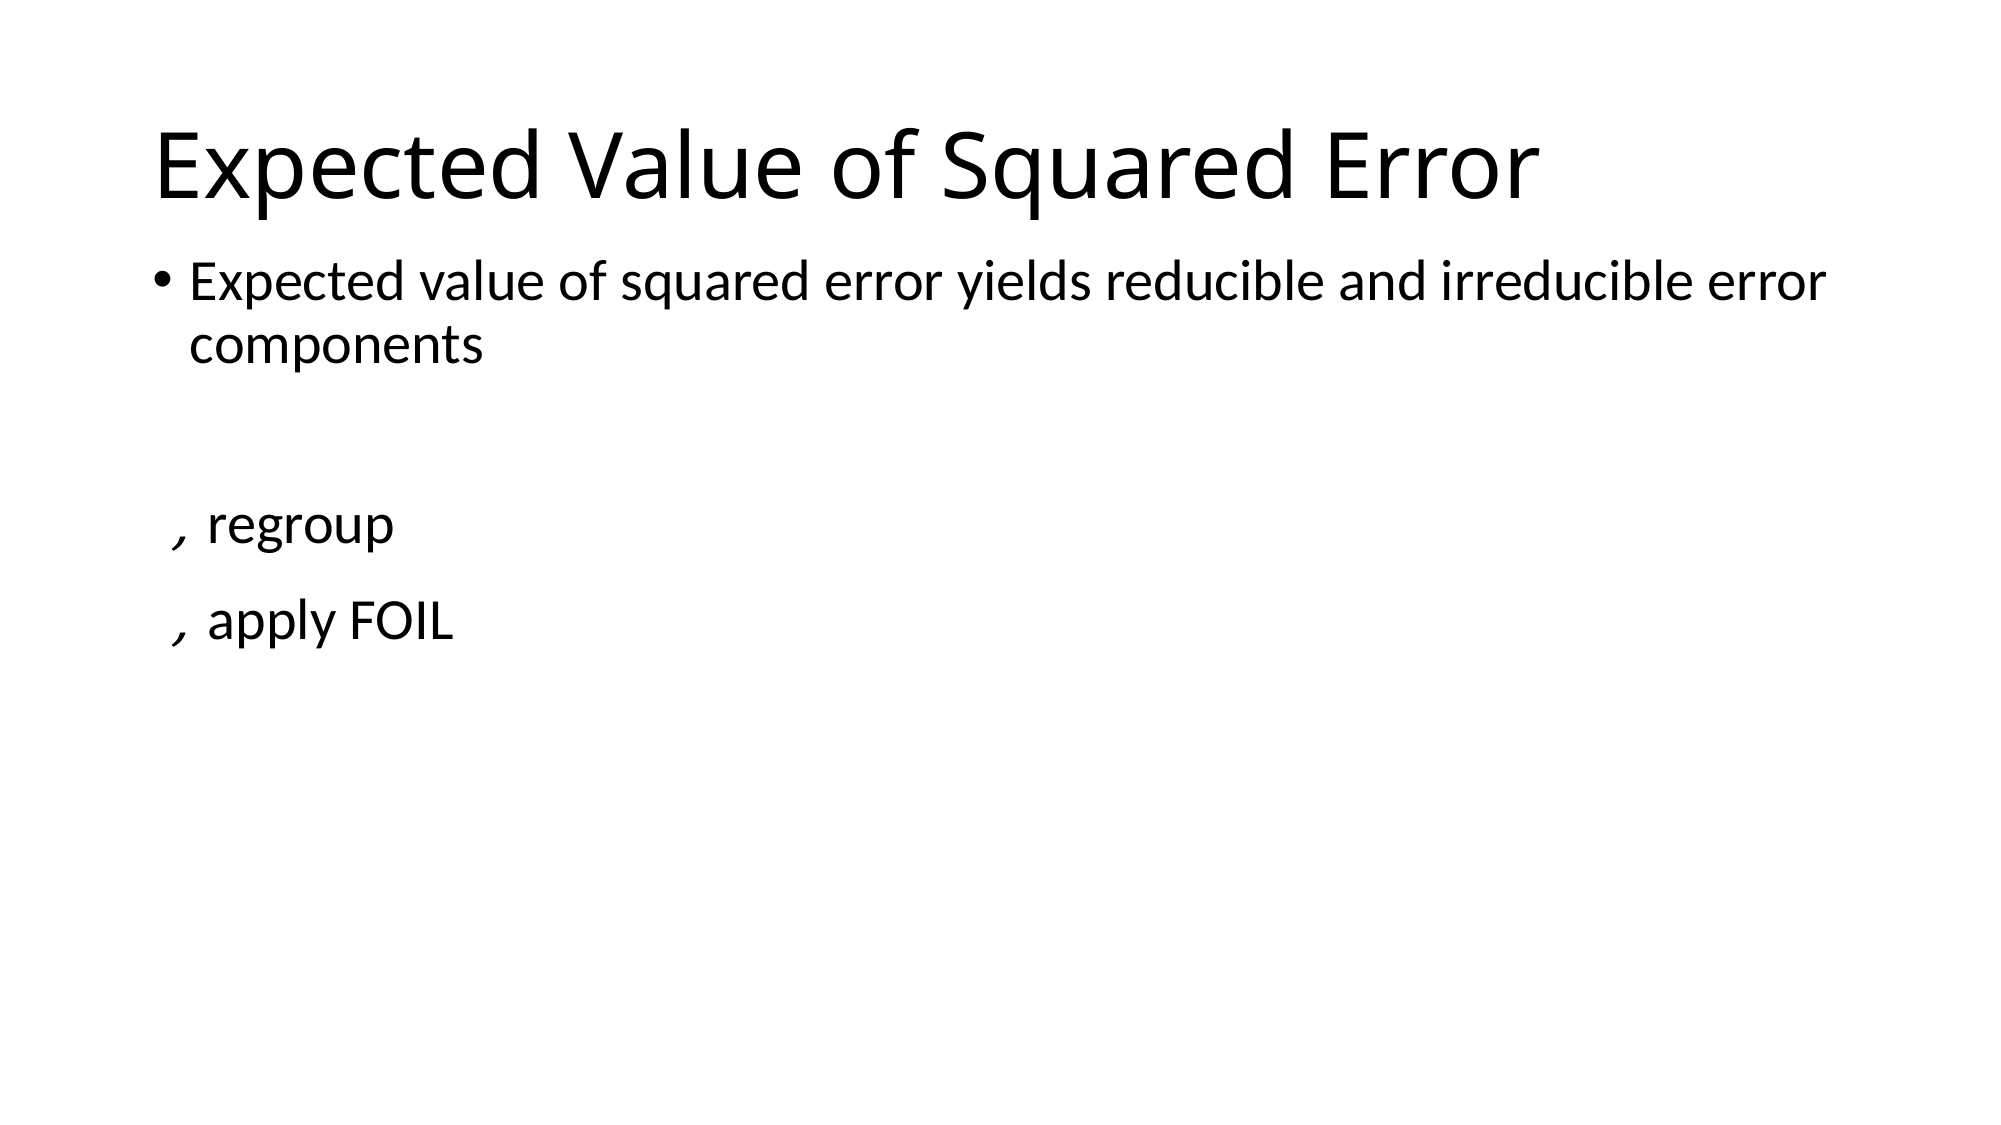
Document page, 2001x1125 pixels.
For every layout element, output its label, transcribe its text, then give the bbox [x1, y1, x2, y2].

title Expected Value of Squared Error [137, 59, 1863, 278]
